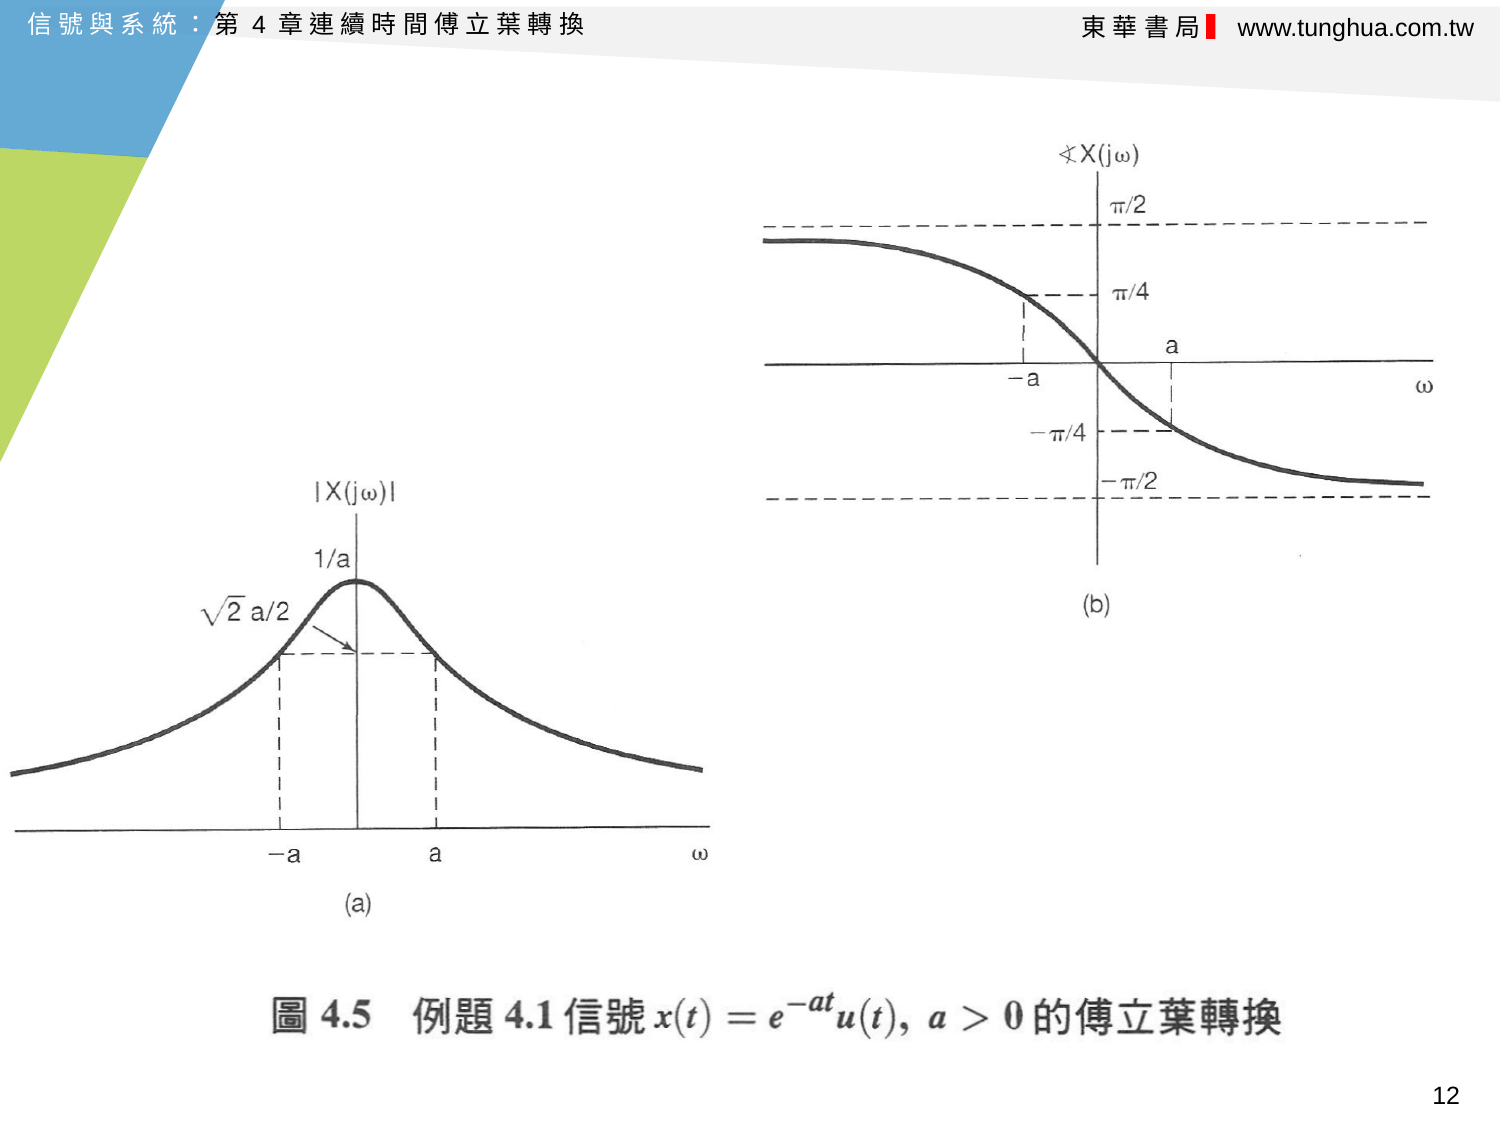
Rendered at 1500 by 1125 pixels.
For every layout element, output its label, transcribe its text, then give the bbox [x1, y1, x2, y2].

picture [749, 137, 1437, 626]
picture [0, 462, 718, 929]
picture [262, 987, 1290, 1049]
slide_number 12 [1224, 1072, 1475, 1125]
